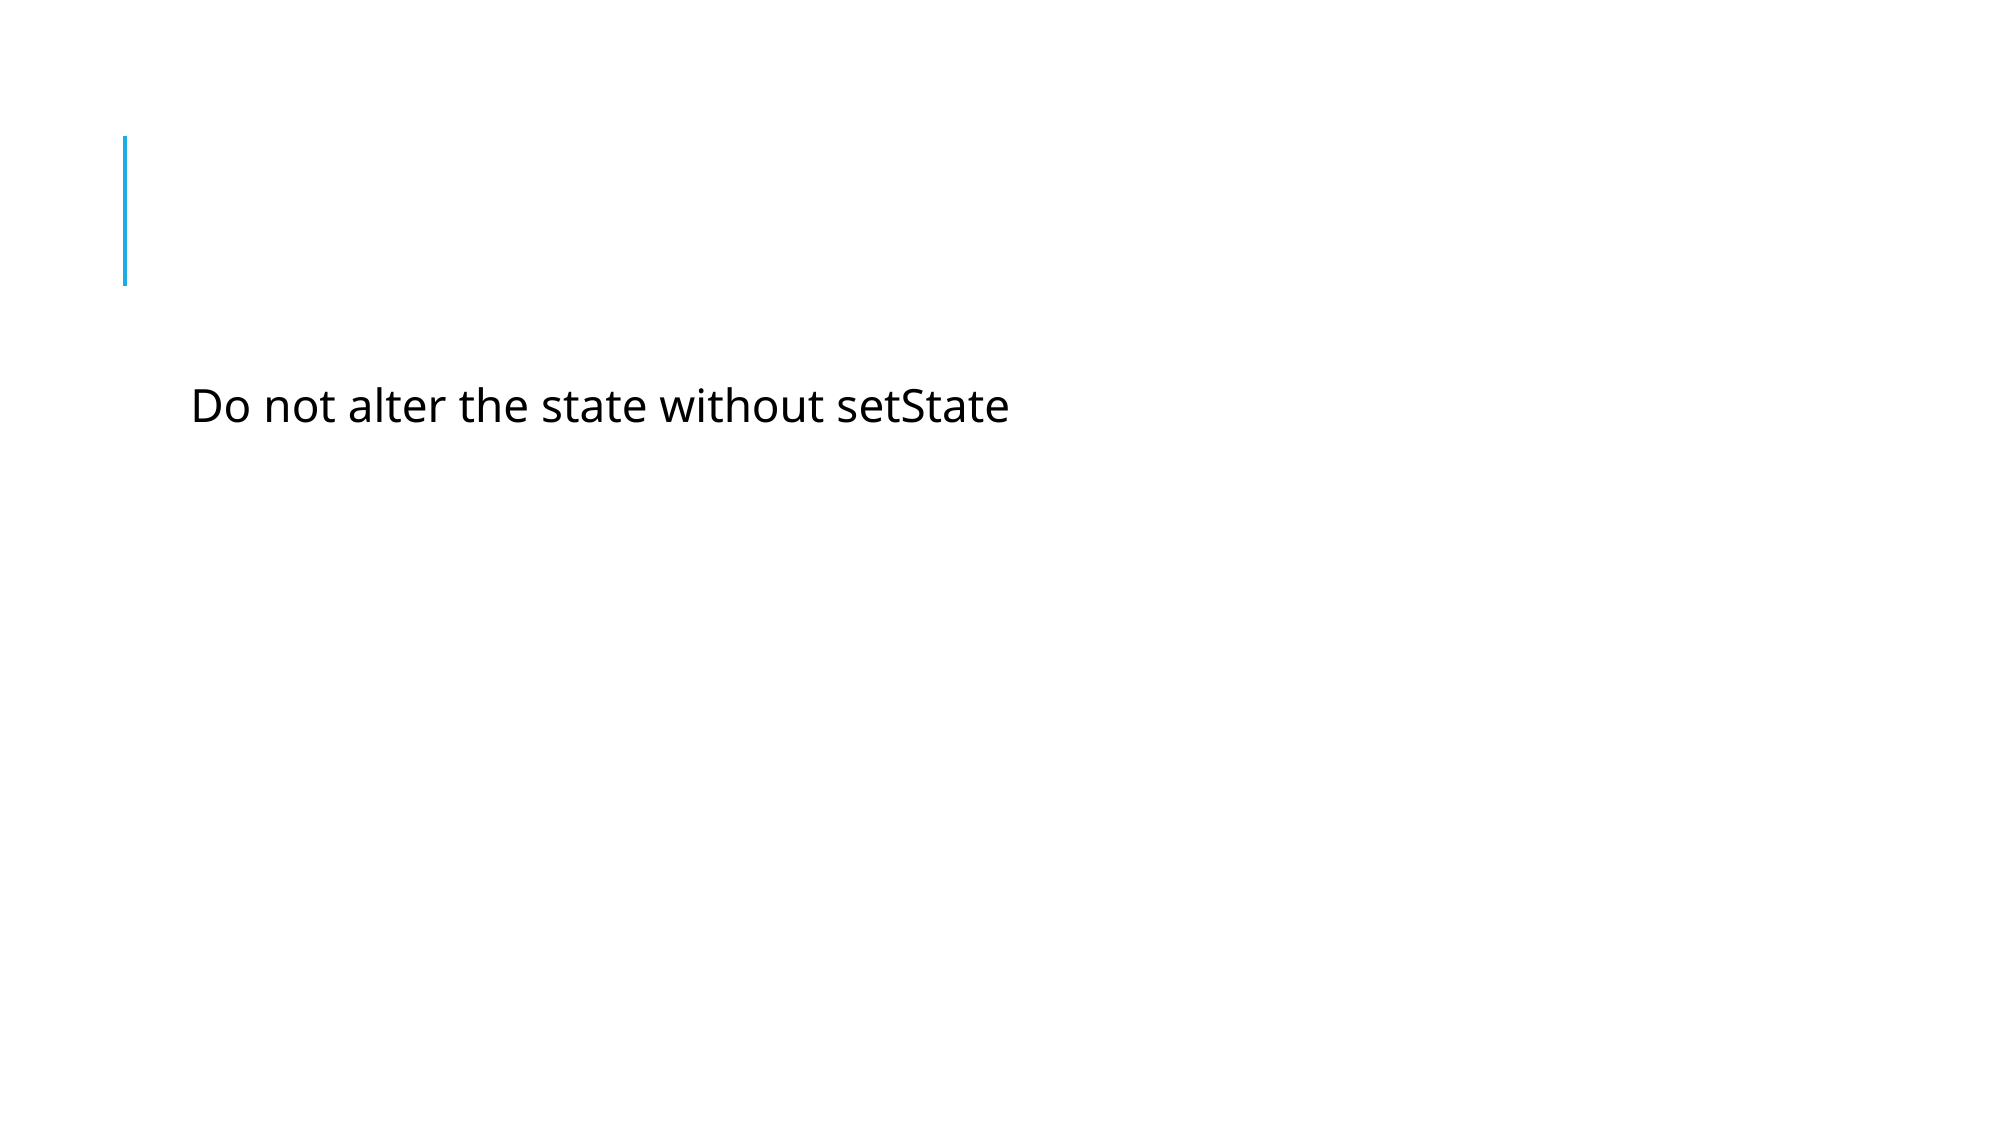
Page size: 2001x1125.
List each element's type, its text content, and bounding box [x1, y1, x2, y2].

list Do not alter the state without setState [168, 375, 1763, 1035]
